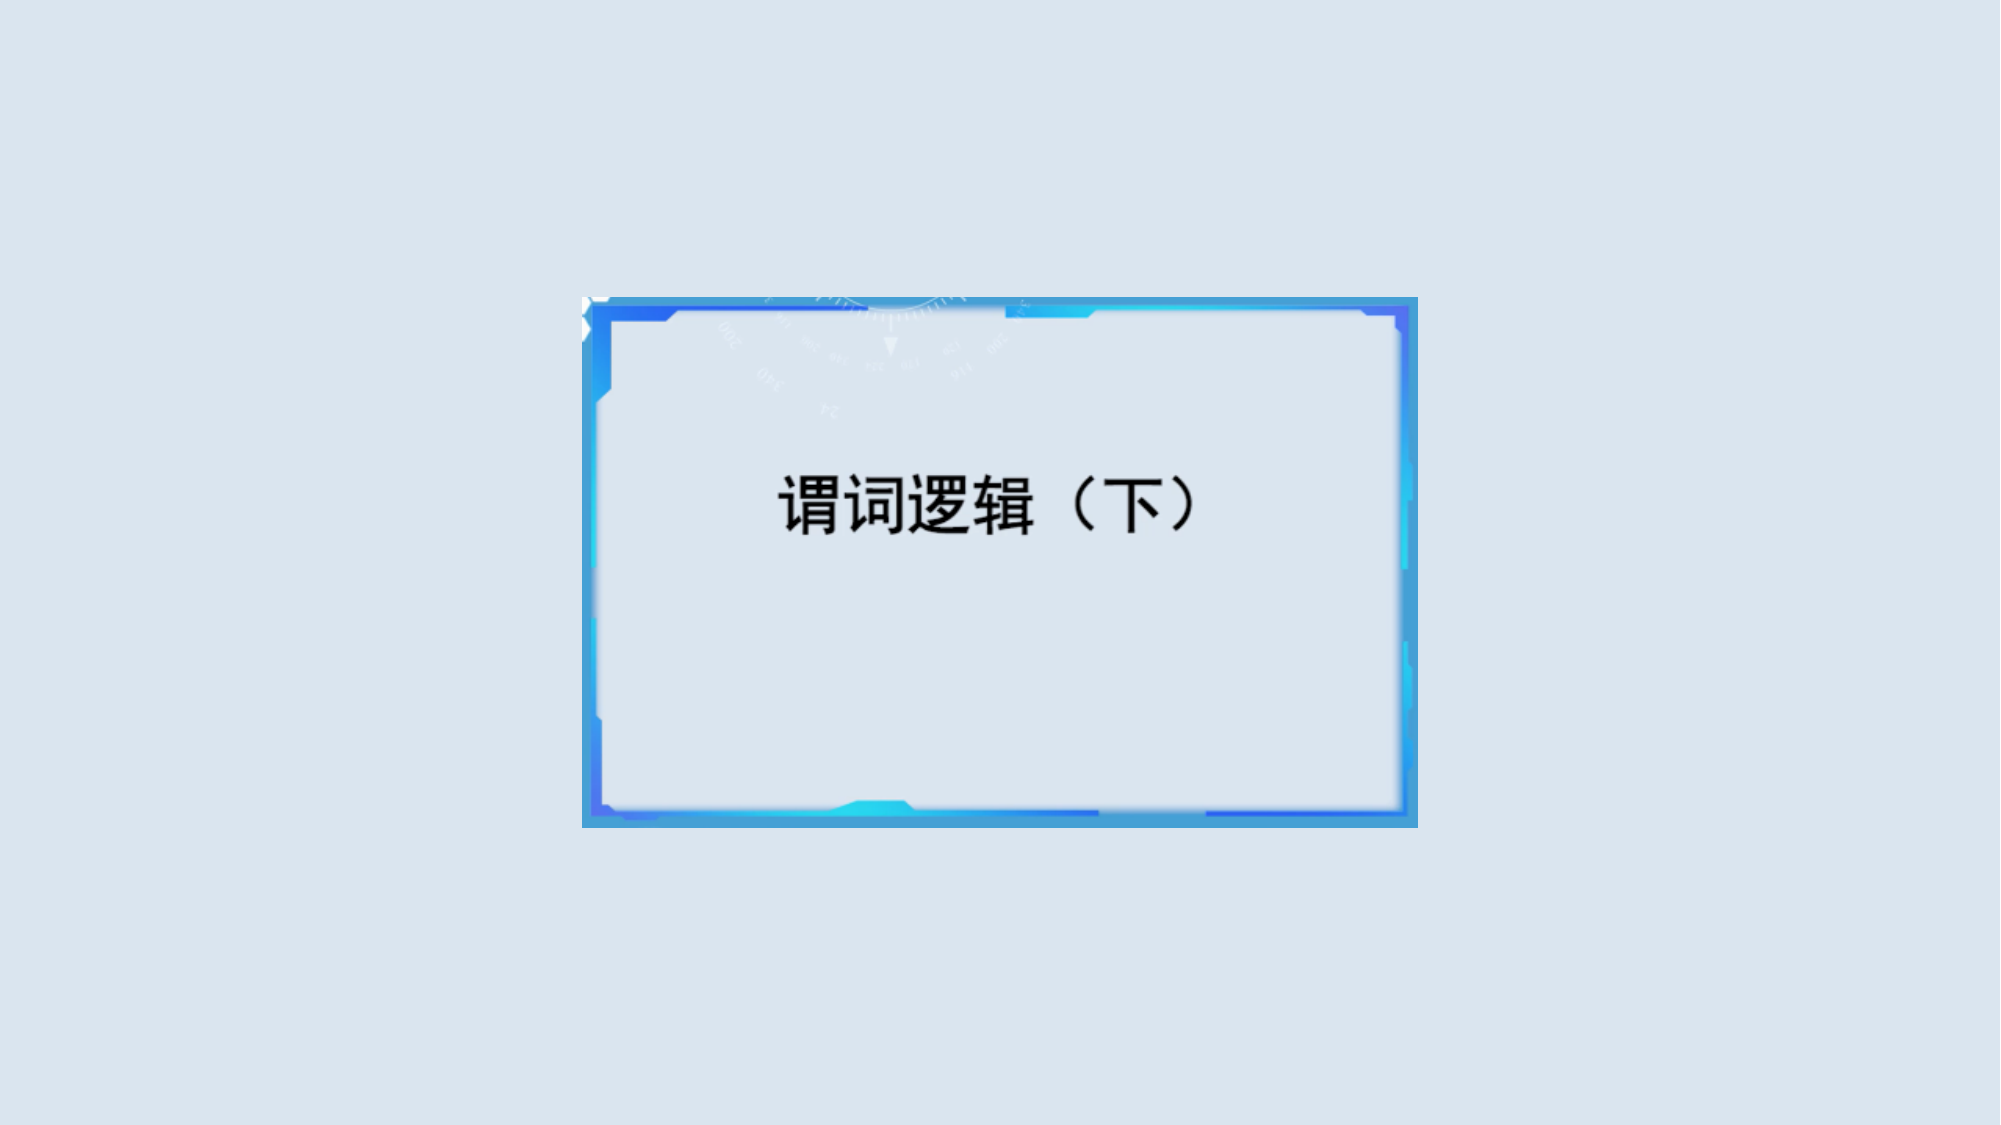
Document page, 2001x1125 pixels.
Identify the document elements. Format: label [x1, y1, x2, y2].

picture [582, 297, 1418, 828]
